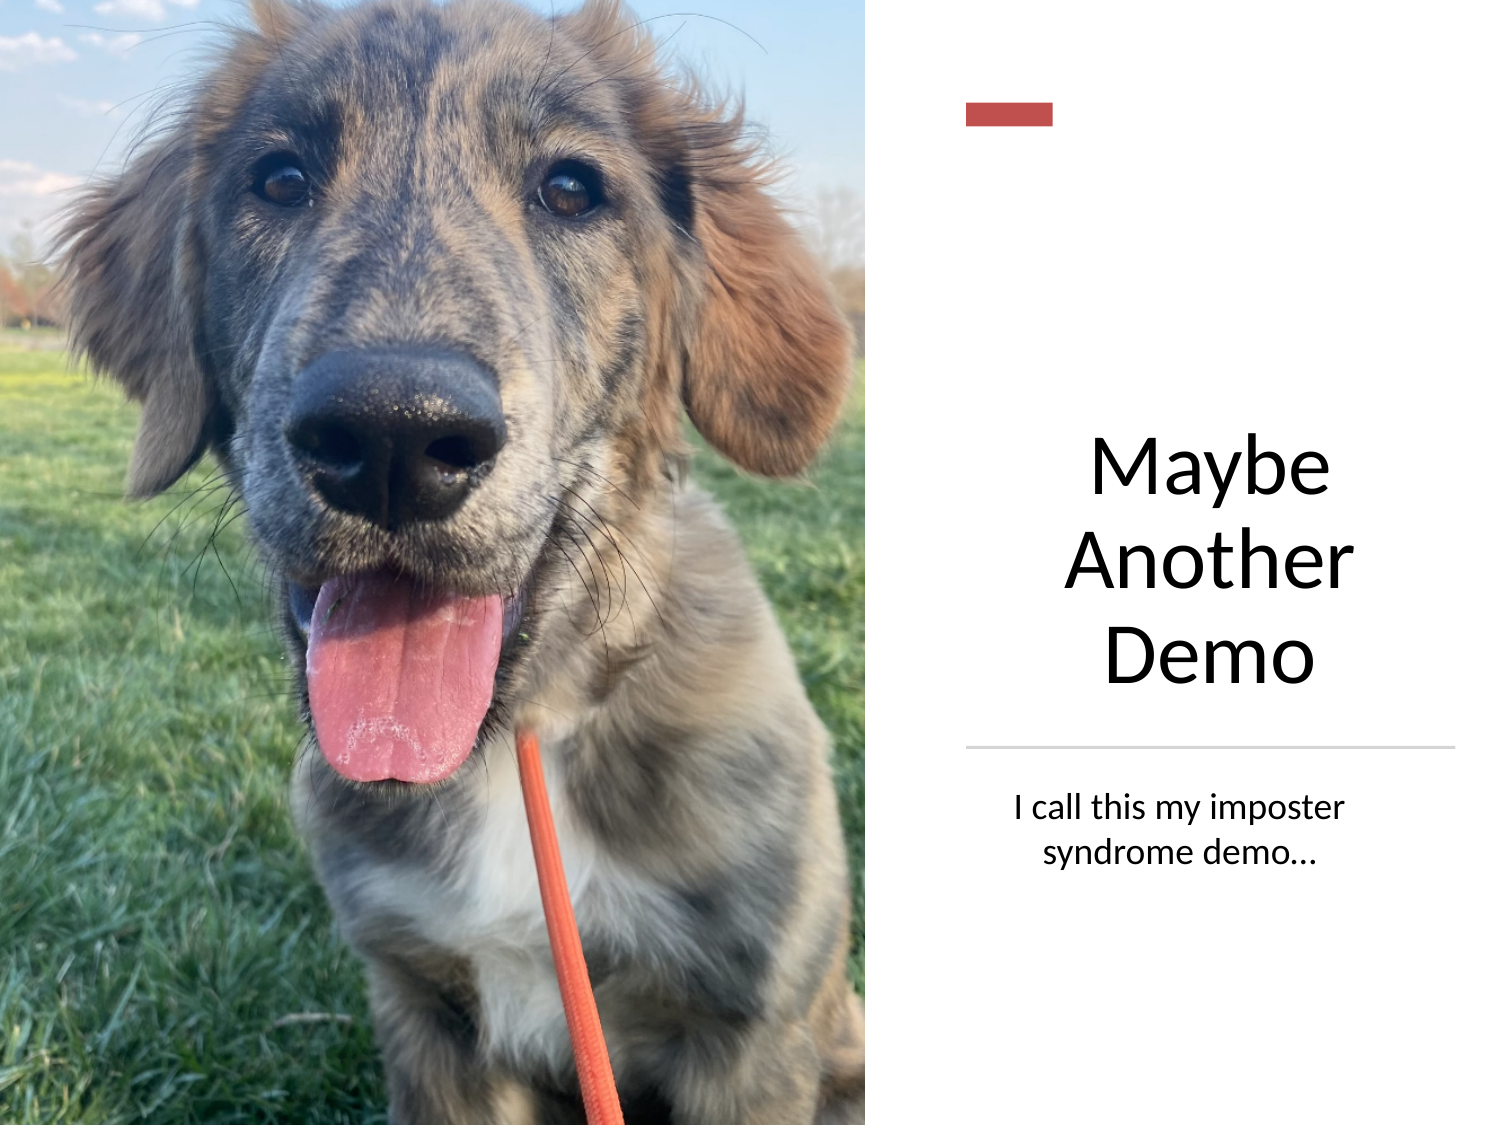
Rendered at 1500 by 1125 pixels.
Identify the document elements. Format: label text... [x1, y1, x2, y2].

text_box [964, 100, 1055, 129]
text_box [866, 0, 1500, 1125]
text_box I call this my imposter syndrome demo… [944, 774, 1416, 880]
title Maybe Another Demo [965, 184, 1455, 710]
picture [0, 0, 865, 1125]
text_box [964, 744, 1457, 751]
